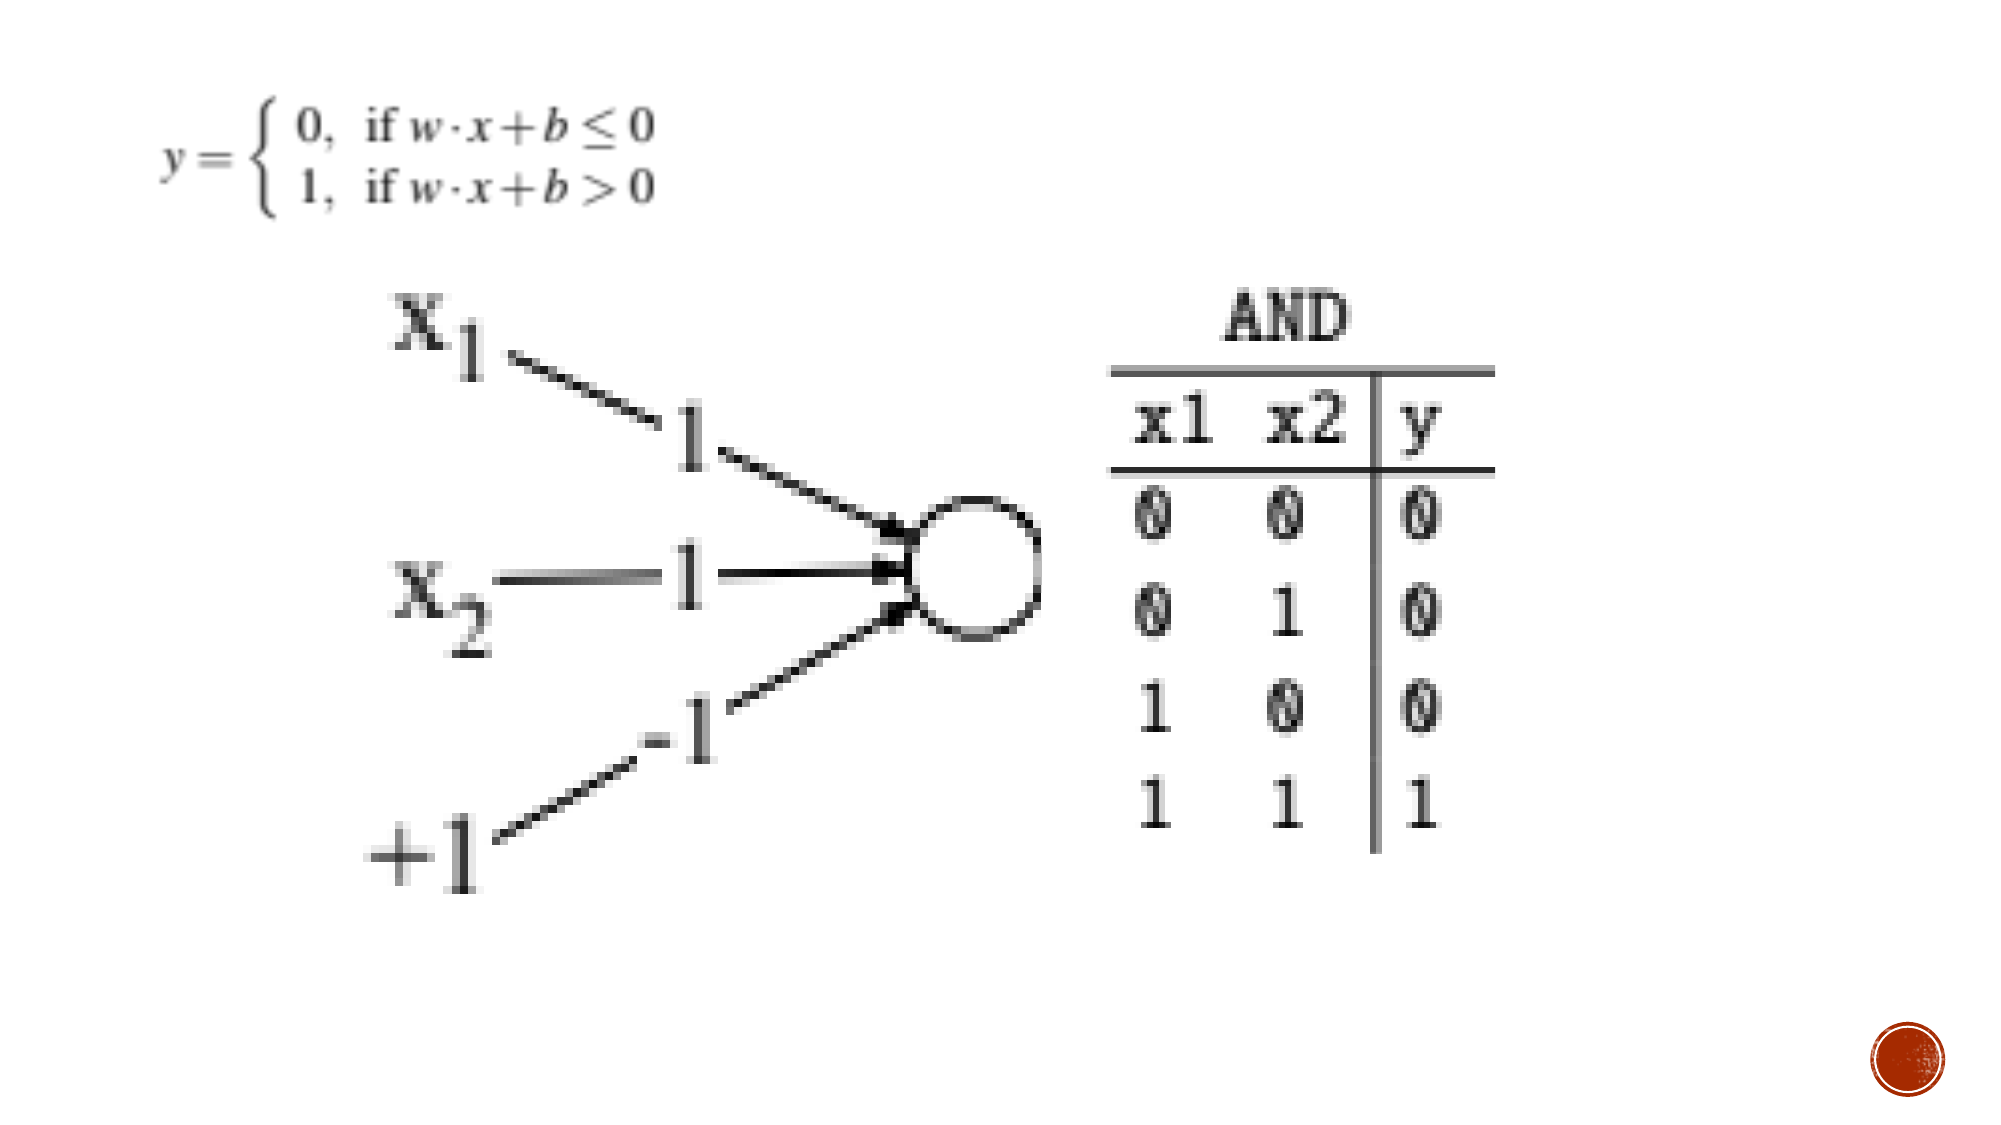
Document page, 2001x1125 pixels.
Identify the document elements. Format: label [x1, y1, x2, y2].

list [152, 76, 658, 221]
picture [1109, 273, 1494, 852]
picture [351, 273, 1041, 910]
